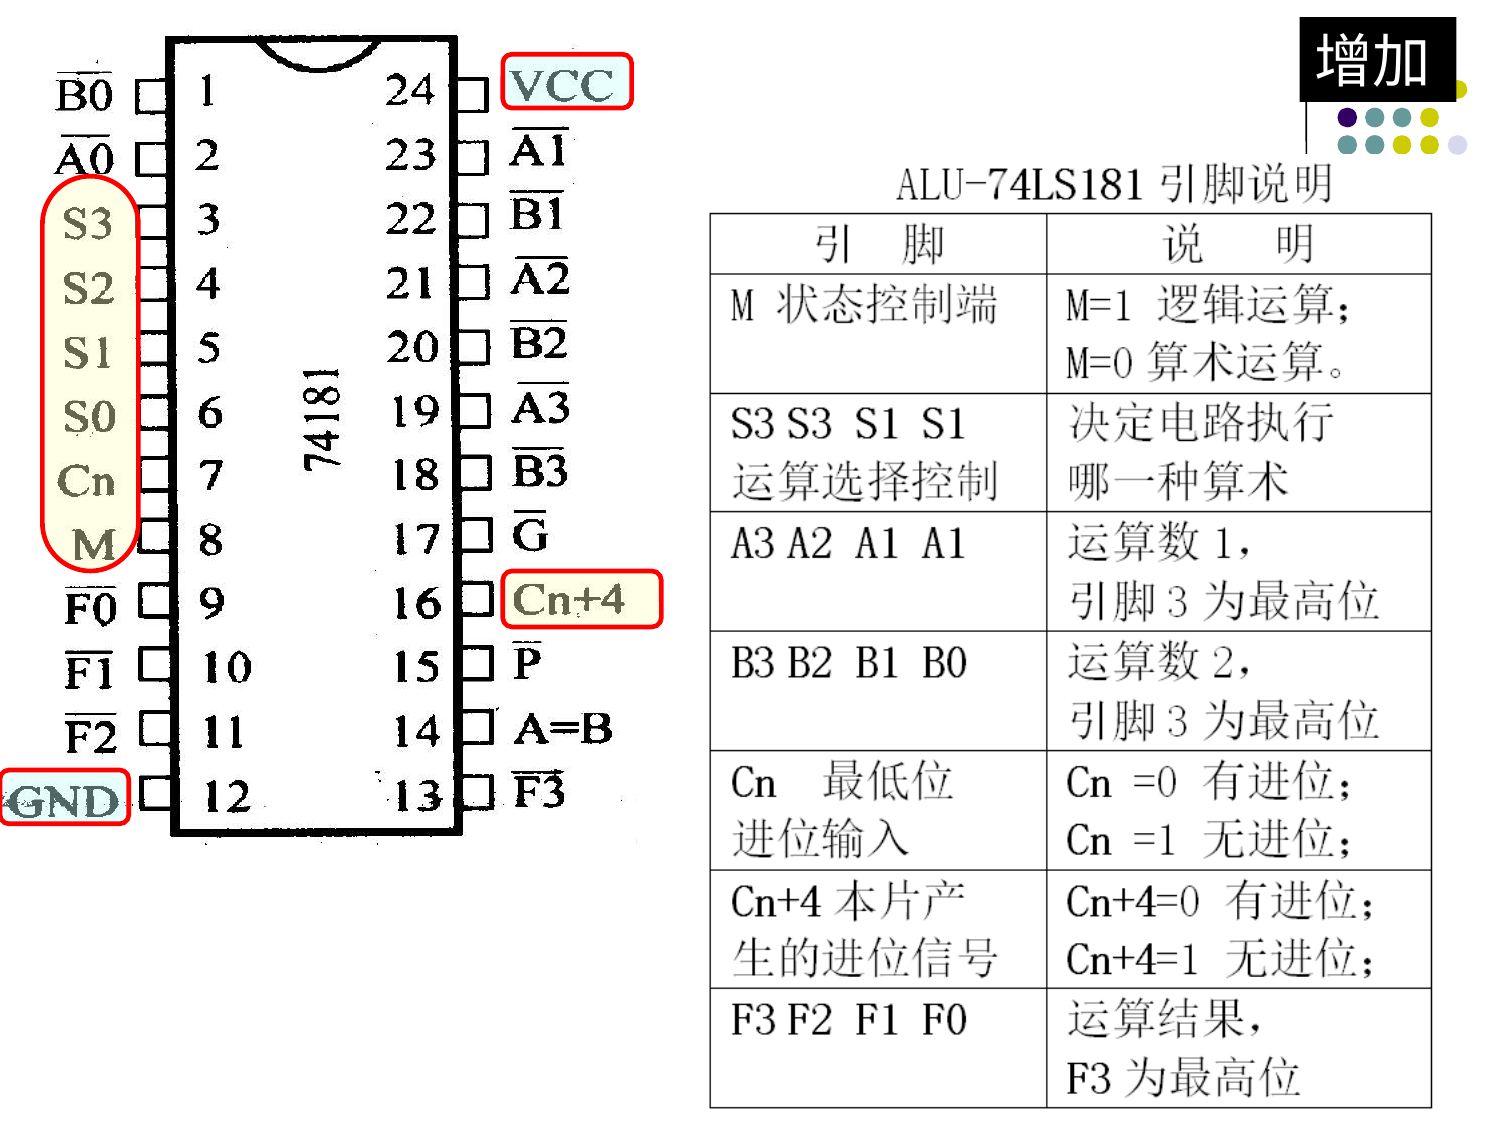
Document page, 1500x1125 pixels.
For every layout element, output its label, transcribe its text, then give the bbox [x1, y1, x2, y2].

text_box [642, 570, 662, 627]
text_box 增加 [1299, 17, 1457, 102]
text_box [682, 154, 1443, 1122]
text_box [0, 16, 638, 845]
